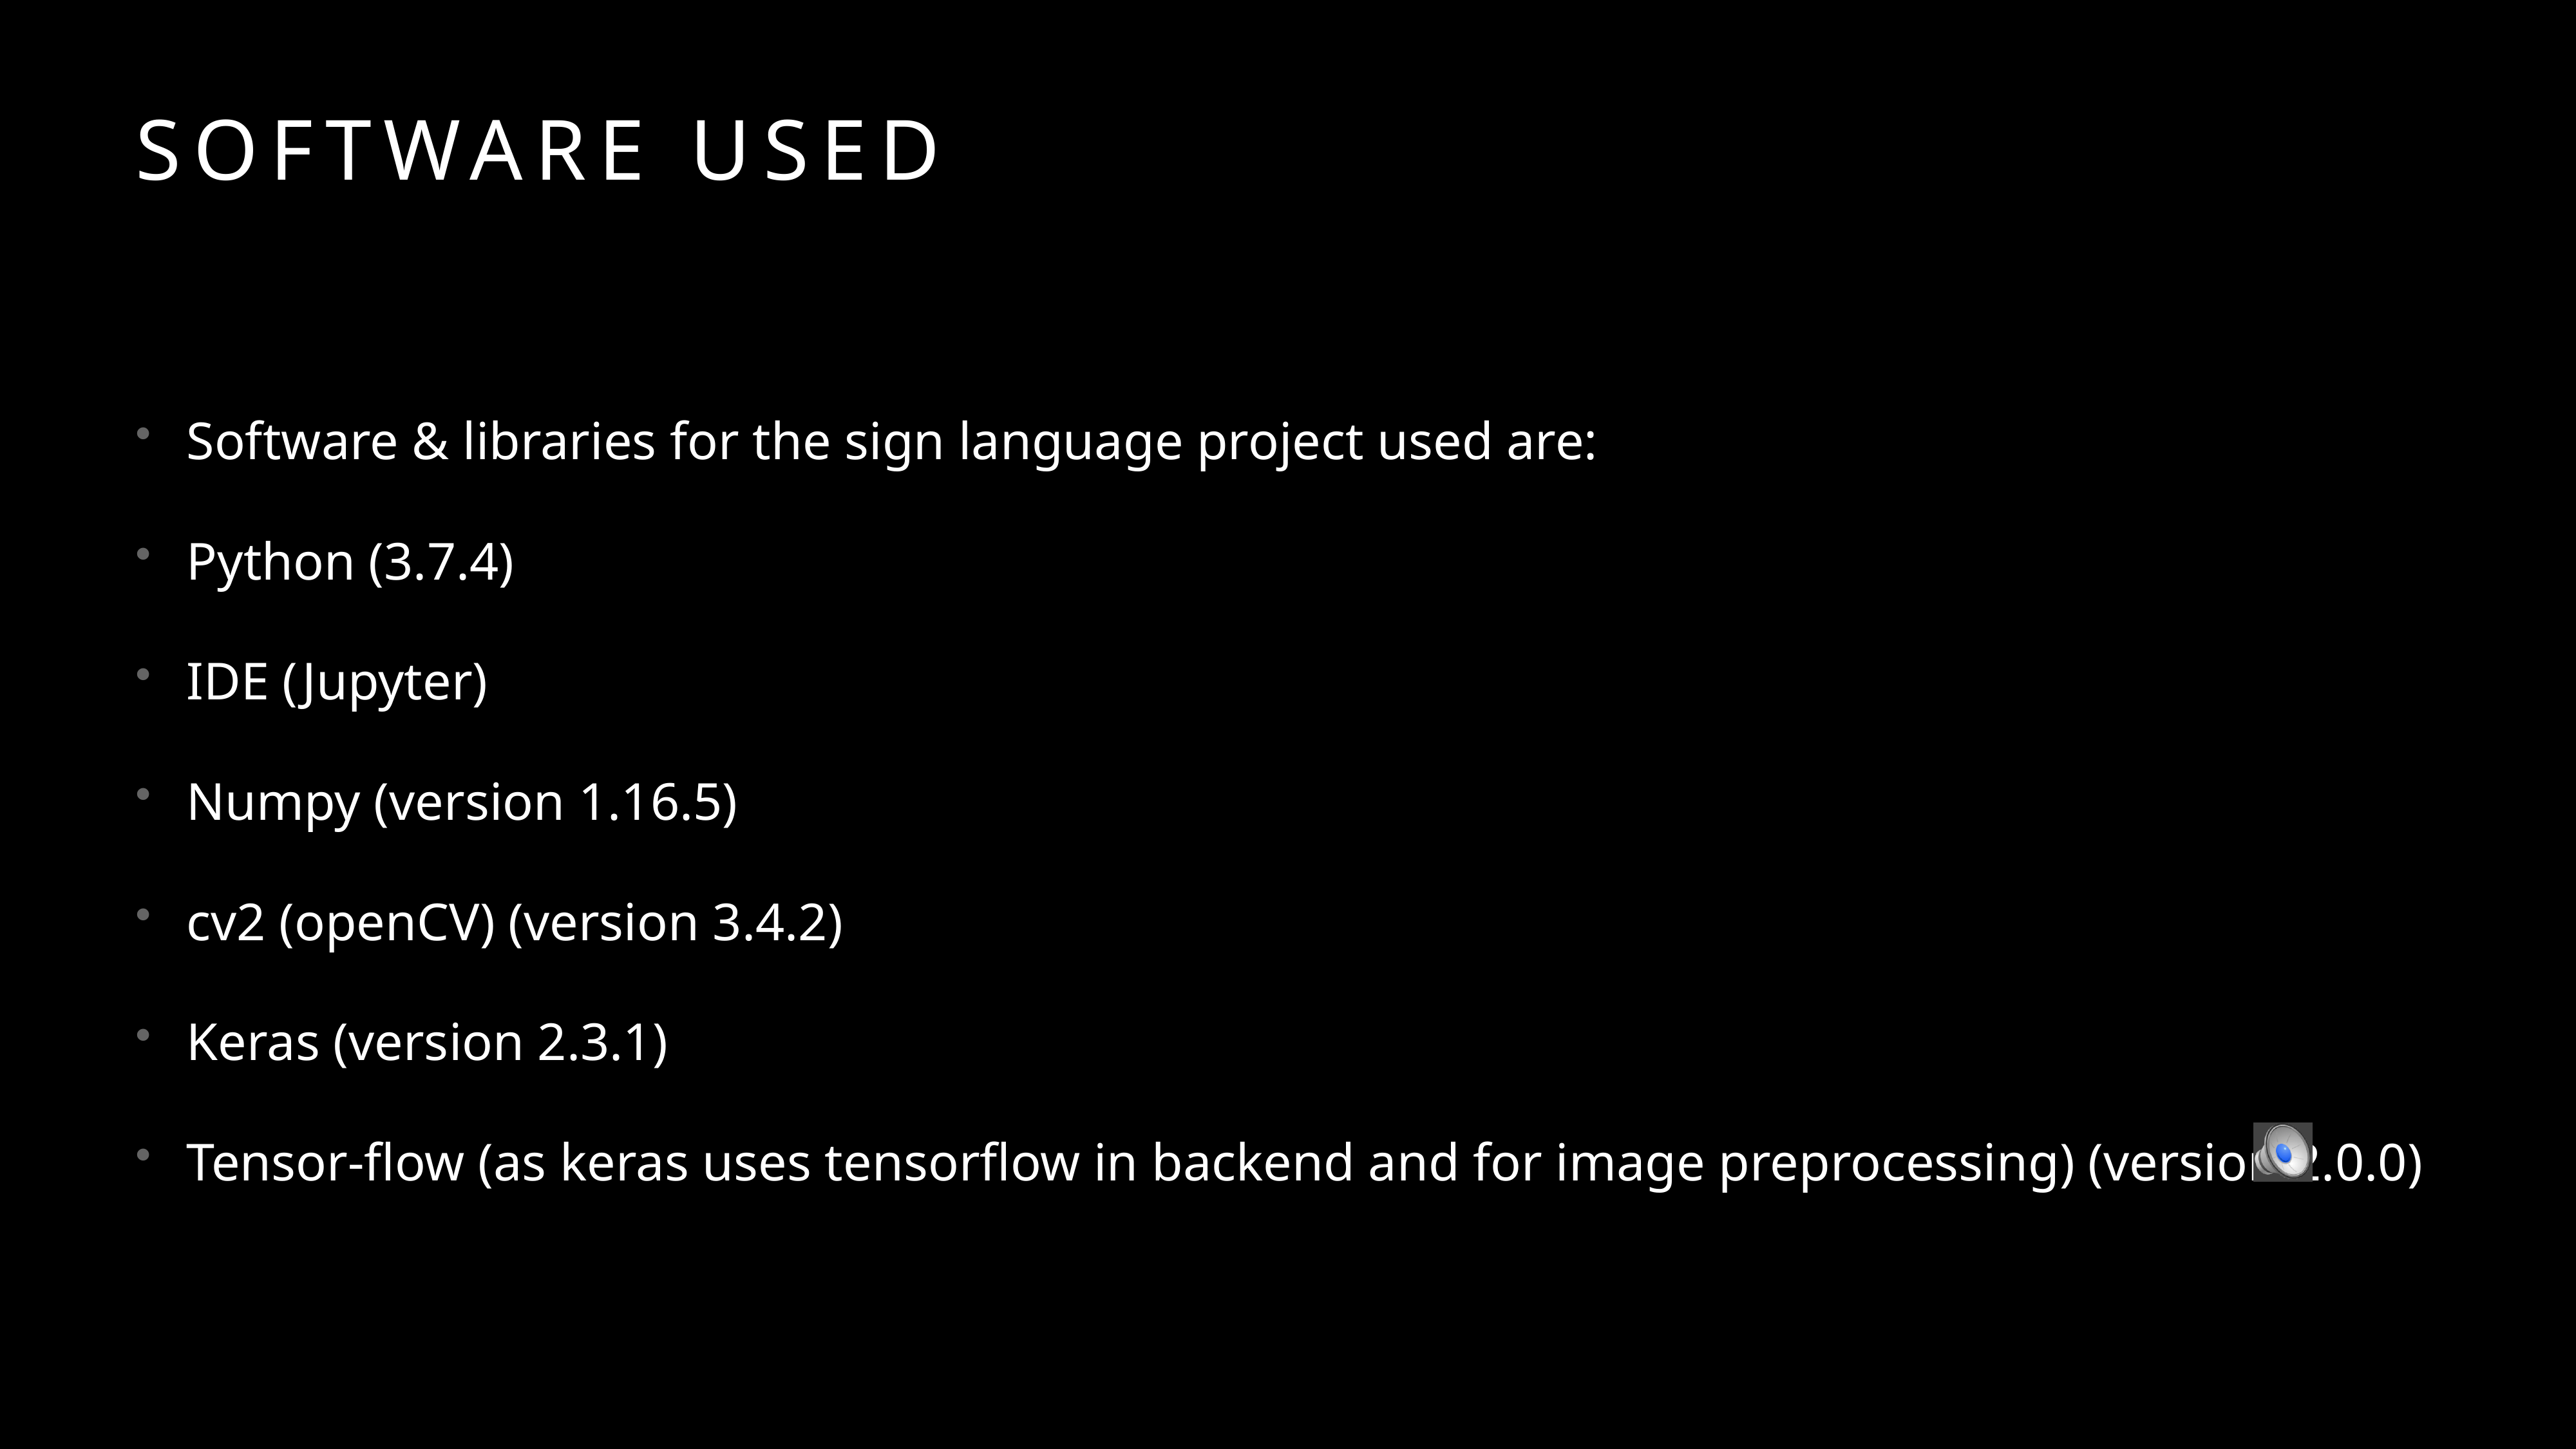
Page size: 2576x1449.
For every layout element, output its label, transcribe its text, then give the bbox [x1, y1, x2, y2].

picture [2252, 1121, 2313, 1183]
list Software & libraries for the sign language project used are: Python (3.7.4) IDE (Jupyter) Numpy (version 1.16.5) cv2 (openCV) (version 3.4.2) Keras (version 2.3.1) Tensor-flow (as keras uses tensorflow in backend and for image preprocessing) (version 2.0.0) [129, 300, 2445, 1300]
title Software Used [129, 91, 2445, 300]
